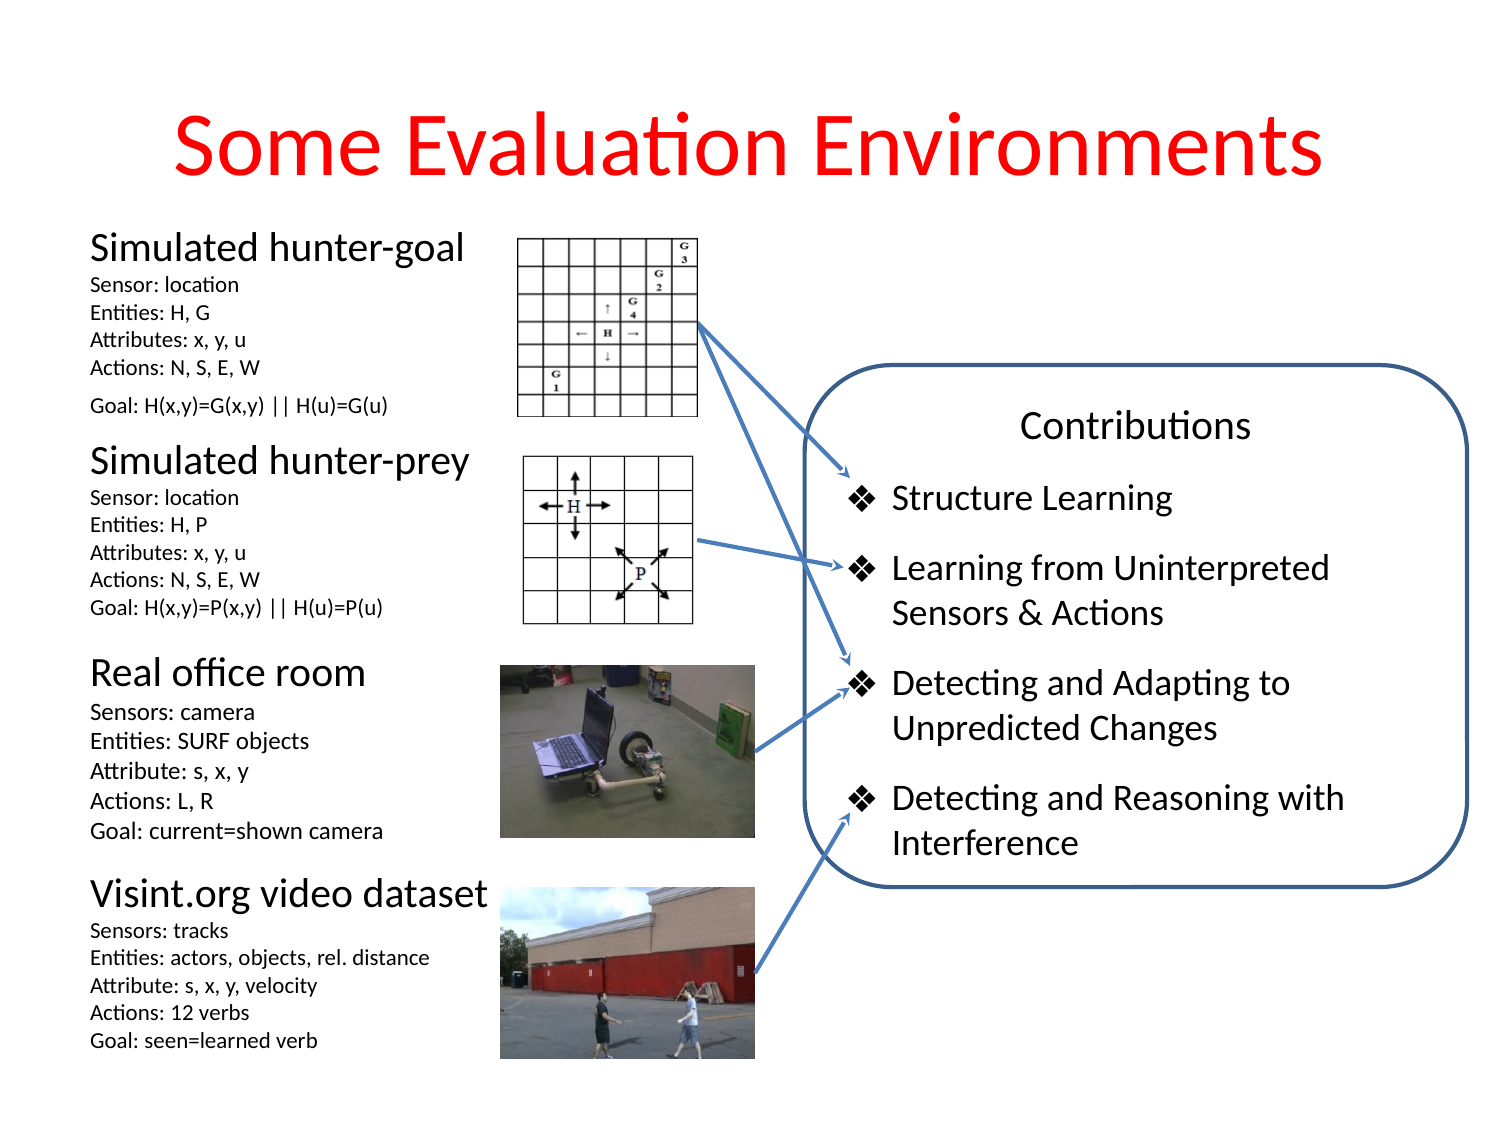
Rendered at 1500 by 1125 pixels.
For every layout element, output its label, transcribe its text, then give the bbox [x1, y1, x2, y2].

text_box Simulated hunter-prey Sensor: location Entities: H, P Attributes: x, y, u Actions: N, S, E, W Goal: H(x,y)=P(x,y) || H(u)=P(u) [74, 424, 491, 628]
picture [517, 236, 698, 417]
text_box Simulated hunter-goal Sensor: location Entities: H, G Attributes: x, y, u Actions: N, S, E, W Goal: H(x,y)=G(x,y) || H(u)=G(u) [74, 212, 486, 424]
picture [499, 887, 756, 1060]
text_box Visint.org video dataset Sensors: tracks Entities: actors, objects, rel. distance Attribute: s, x, y, velocity Actions: 12 verbs Goal: seen=learned verb [74, 857, 508, 1061]
text_box Contributions Structure Learning Learning from Uninterpreted Sensors & Actions Detecting and Adapting to Unpredicted Changes Detecting and Reasoning with Interference [804, 365, 1468, 888]
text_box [696, 322, 851, 667]
text_box Real office room Sensors: camera Entities: SURF objects Attribute: s, x, y Actions: L, R Goal: current=shown camera [75, 637, 403, 853]
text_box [754, 812, 851, 974]
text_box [696, 539, 844, 568]
picture [499, 665, 756, 838]
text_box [754, 687, 851, 752]
title Some Evaluation Environments [75, 45, 1425, 233]
picture [516, 449, 696, 631]
